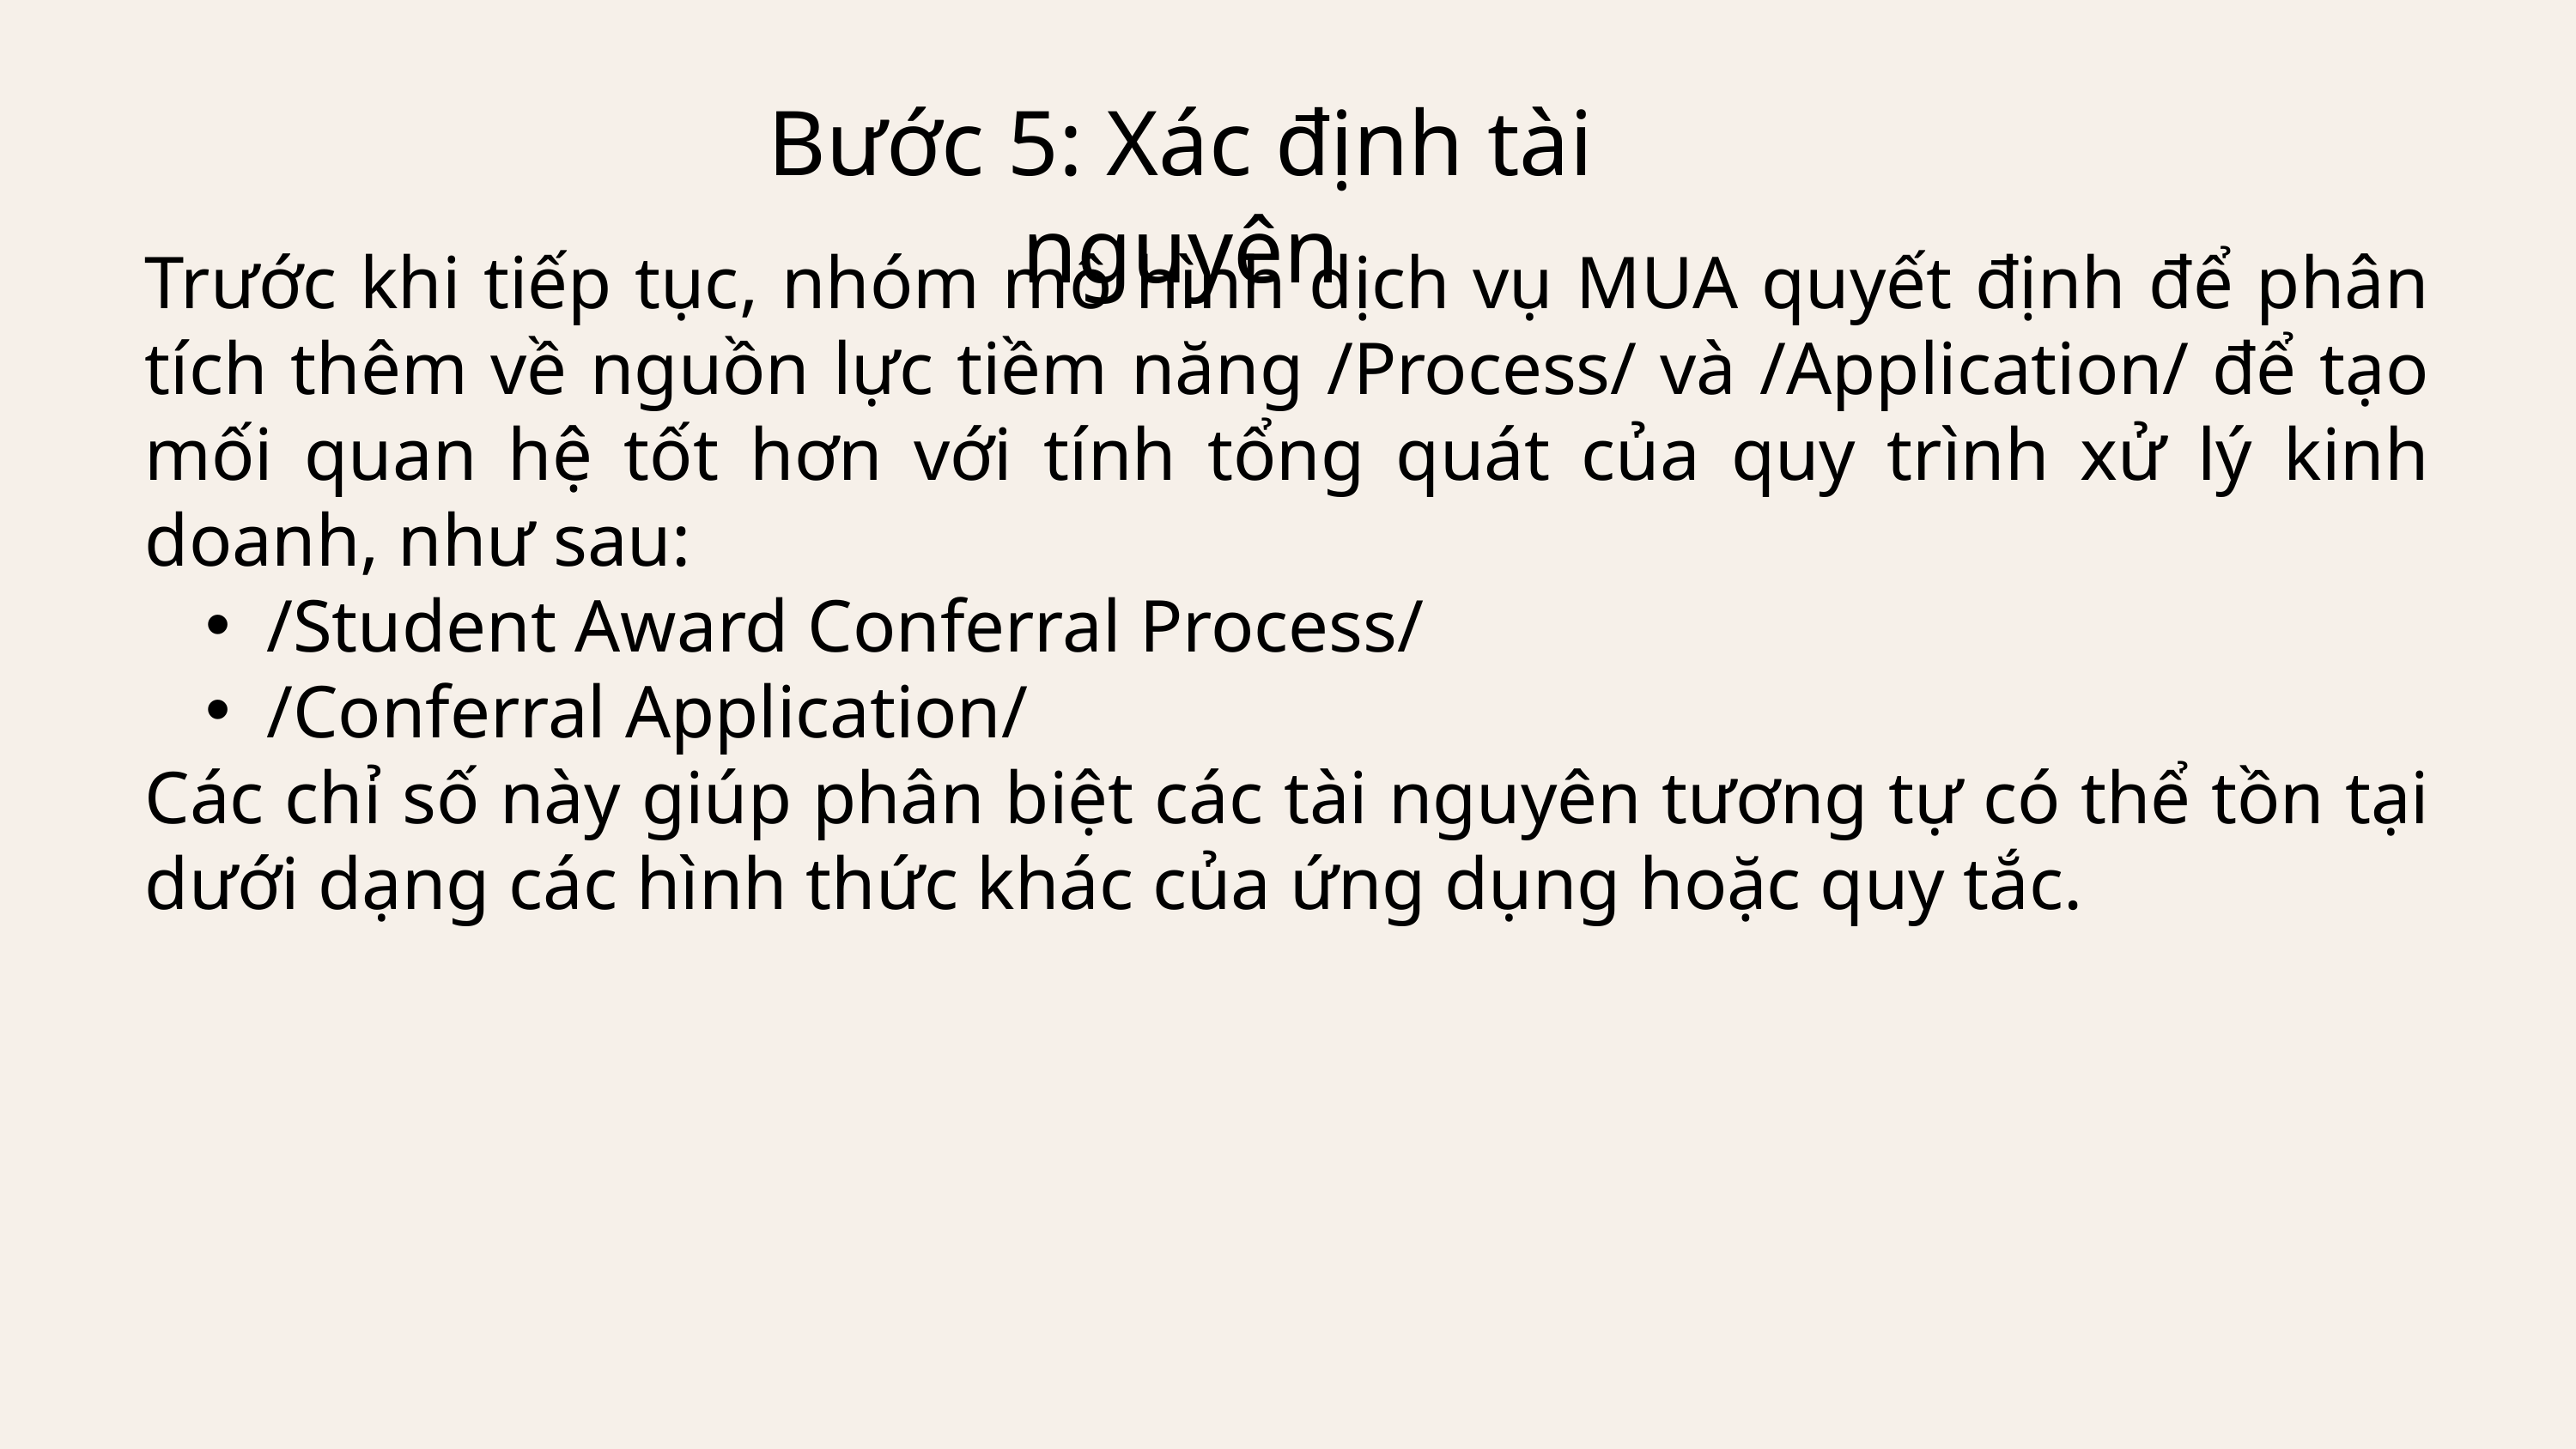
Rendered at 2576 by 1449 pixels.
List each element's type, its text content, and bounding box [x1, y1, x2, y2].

text_box Trước khi tiếp tục, nhóm mô hình dịch vụ MUA quyết định để phân tích thêm về nguồn lực tiềm năng /Process/ và /Application/ để tạo mối quan hệ tốt hơn với tính tổng quát của quy trình xử lý kinh doanh, như sau: /Student Award Conferral Process/ /Conferral Application/ Các chỉ số này giúp phân biệt các tài nguyên tương tự có thể tồn tại dưới dạng các hình thức khác của ứng dụng hoặc quy tắc. [144, 237, 2432, 1095]
text_box Bước 5: Xác định tài nguyên [615, 85, 1747, 237]
